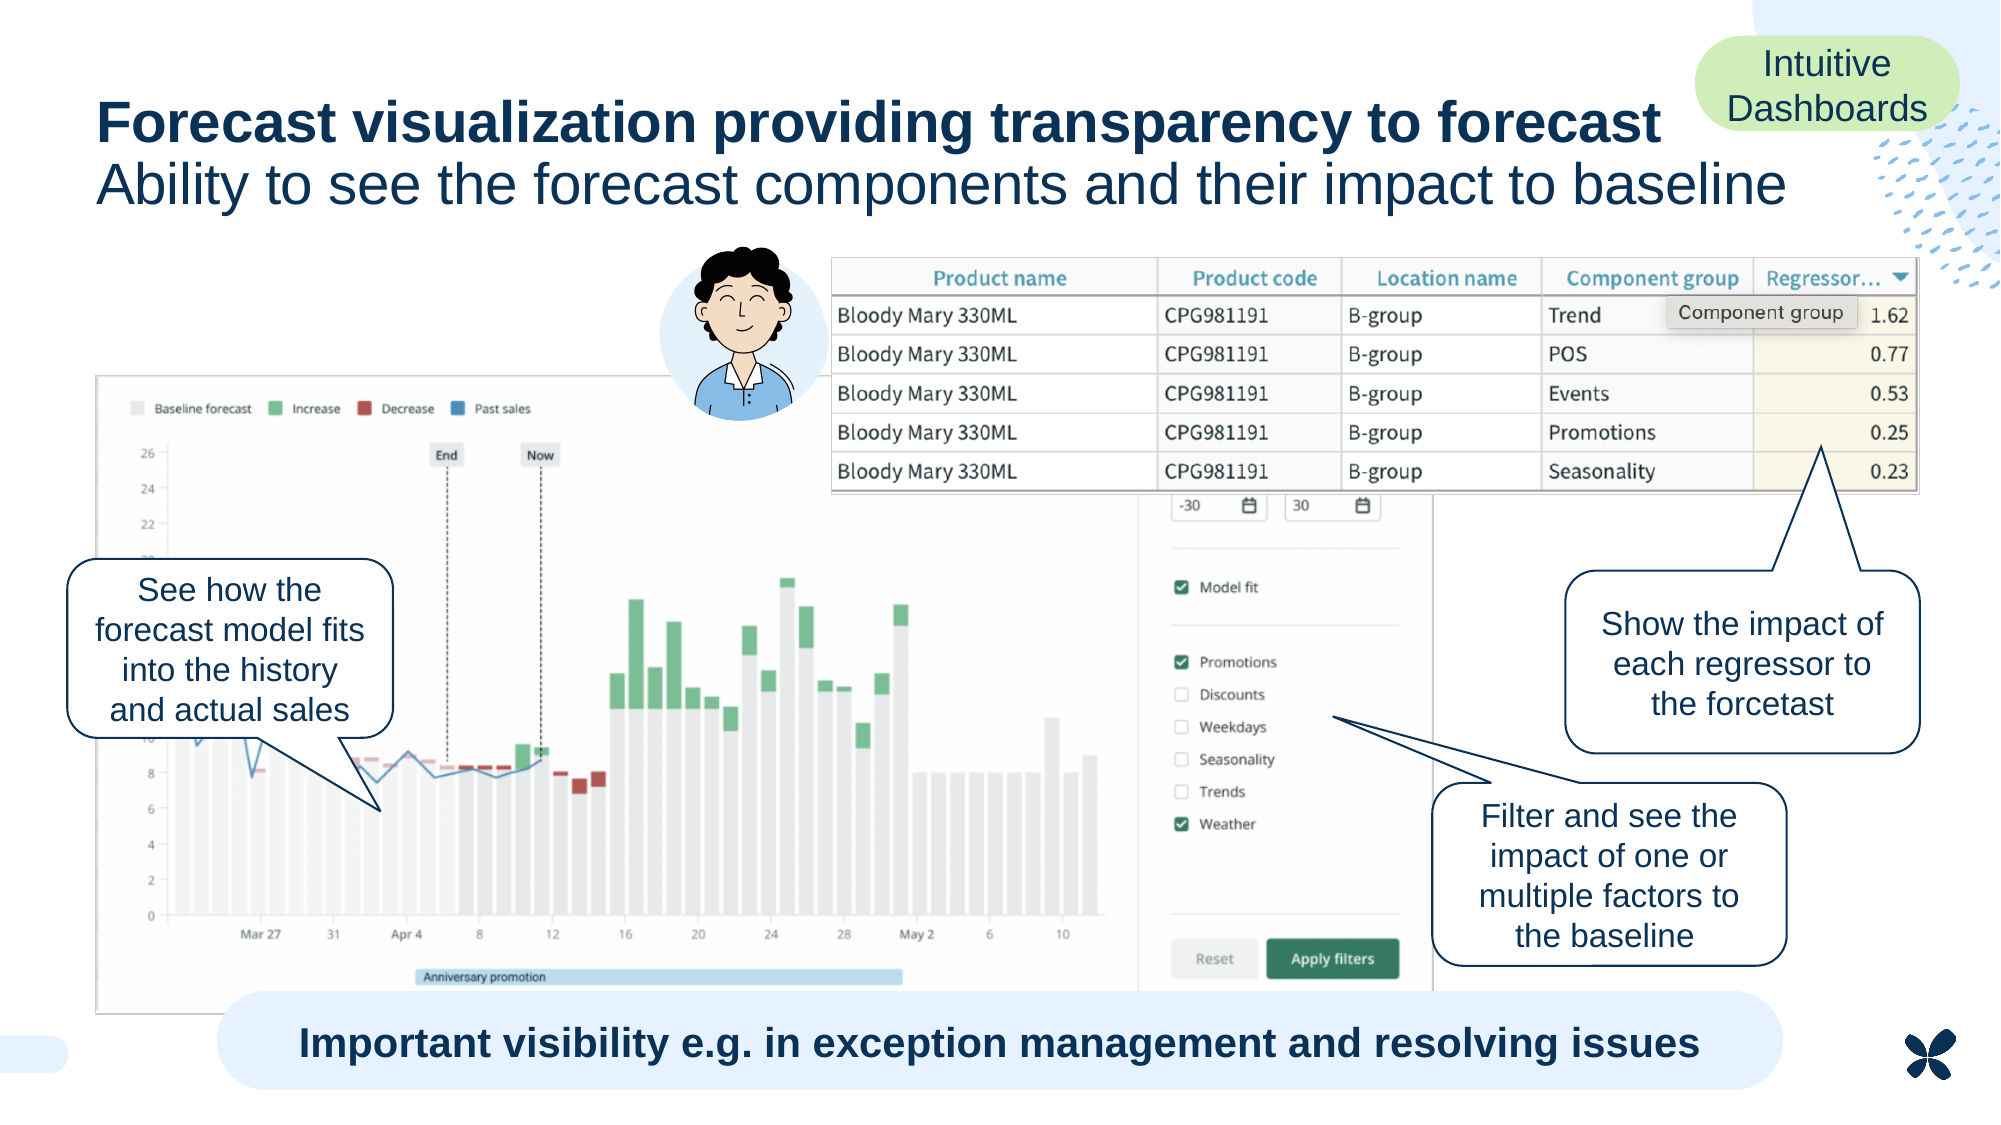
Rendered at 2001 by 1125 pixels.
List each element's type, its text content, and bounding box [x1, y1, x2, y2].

text_box Show the impact of each regressor to the forcetast [1564, 495, 1921, 755]
text_box Important visibility e.g. in exception management and resolving issues [215, 990, 1785, 1092]
picture [1905, 1029, 1956, 1080]
text_box Intuitive Dashboards [1693, 34, 1962, 133]
picture [96, 187, 1920, 1014]
title Forecast visualization providing transparency to forecast Ability to see the forecast components and their impact to baseline [96, 91, 1904, 239]
text_box Filter and see the impact of one or multiple factors to the baseline [1433, 742, 1788, 967]
text_box See how the forecast model fits into the history and actual sales [66, 557, 96, 739]
